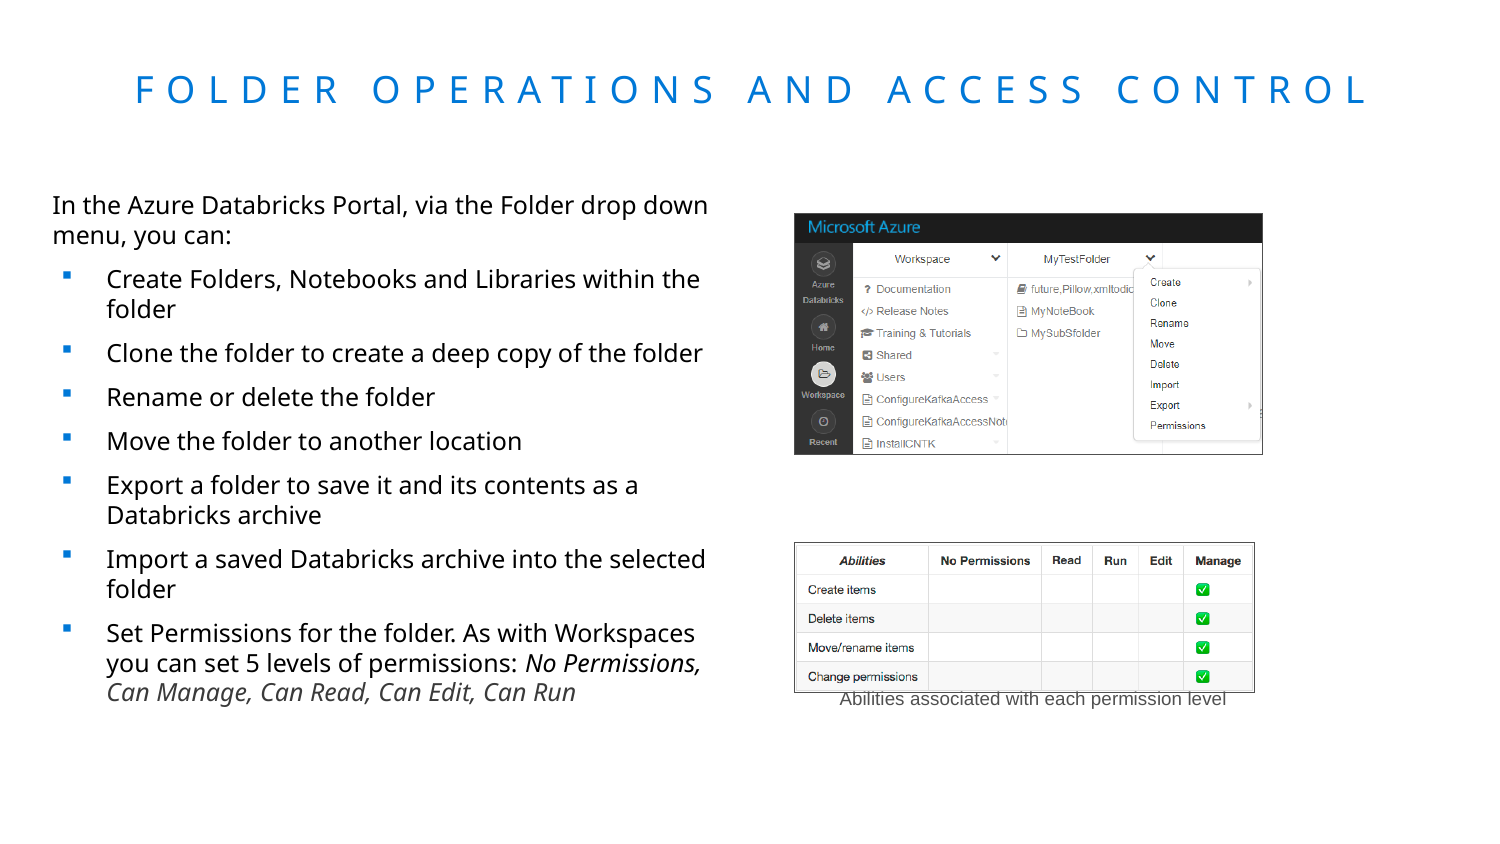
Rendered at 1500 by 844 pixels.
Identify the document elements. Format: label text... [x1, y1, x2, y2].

text_box Abilities associated with each permission level [817, 693, 1250, 720]
picture [793, 212, 1264, 456]
text_box In the Azure Databricks Portal, via the Folder drop down menu, you can: Create Folders, Notebooks and Libraries within the folder Clone the folder to create a deep copy of the folder Rename or delete the folder Move the folder to another location Export a folder to save it and its contents as a Databricks archive Import a saved Databricks archive into the selected folder Set Permissions for the folder. As with Workspaces you can set 5 levels of permissions: No Permissions, Can Manage, Can Read, Can Edit, Can Run [24, 181, 731, 715]
picture [793, 542, 1255, 693]
title Folder Operations and ACCESS Control [33, 35, 1468, 147]
